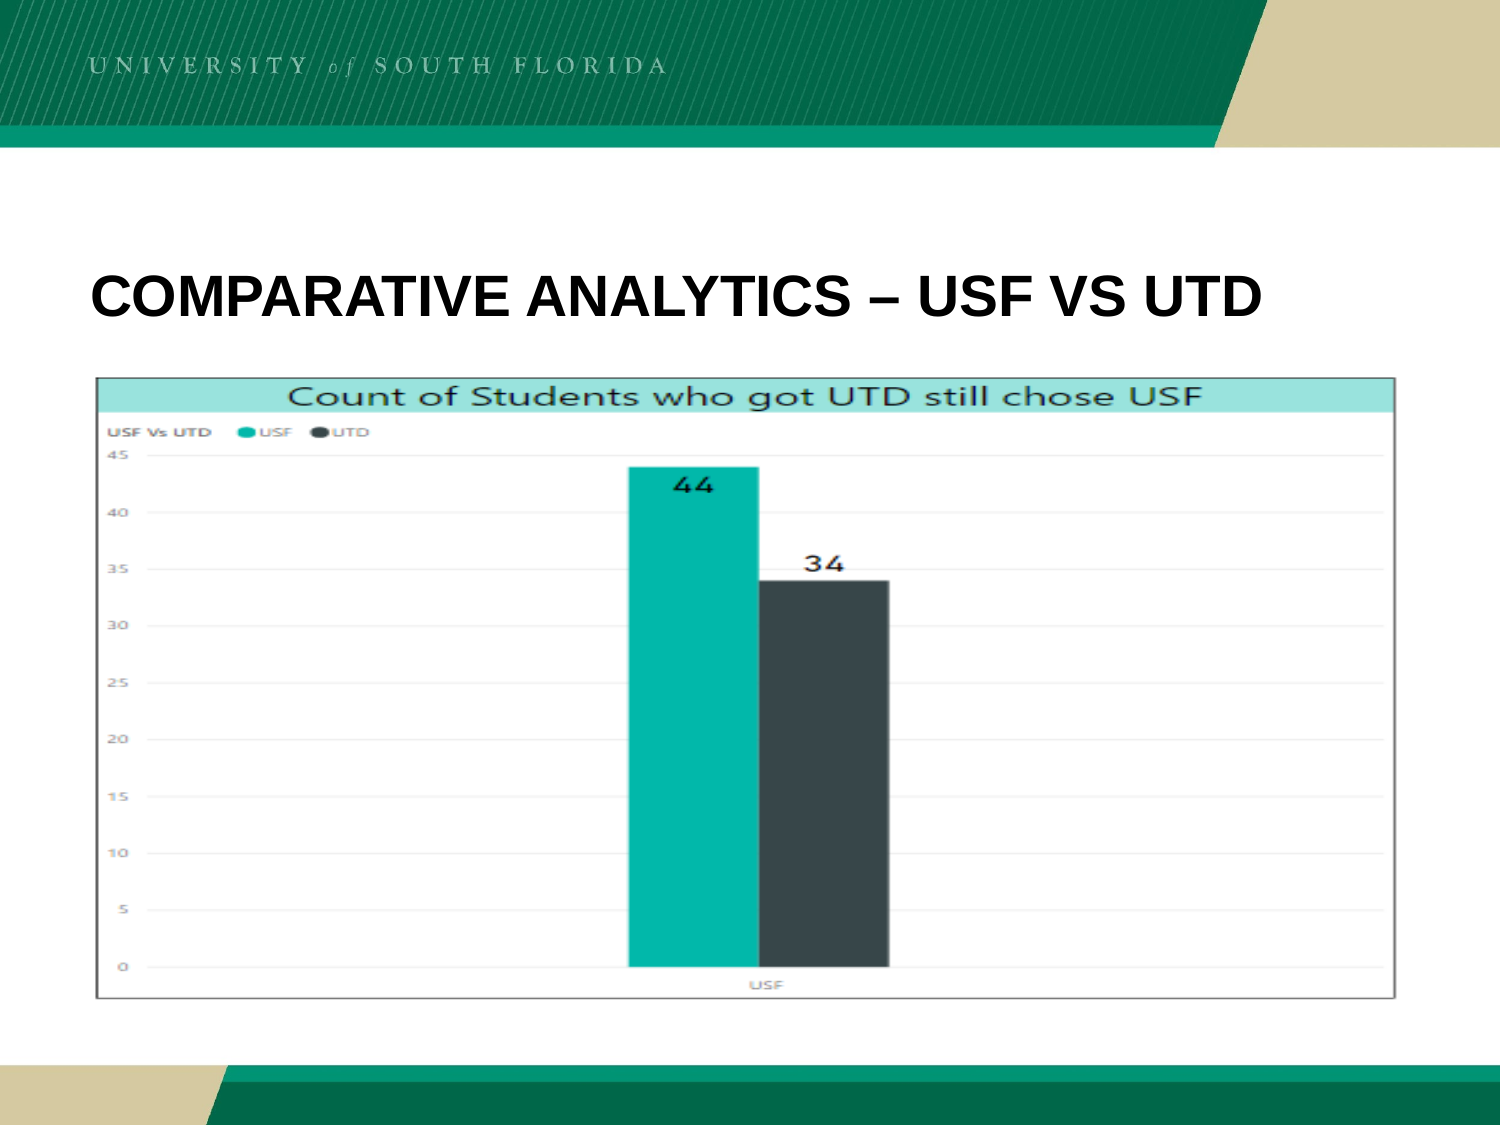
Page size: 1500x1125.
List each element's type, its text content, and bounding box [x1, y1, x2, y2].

title COMPARATIVE ANALYTICS – USF VS UTD [75, 229, 1425, 357]
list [94, 371, 1404, 1006]
picture [0, 0, 1500, 1125]
